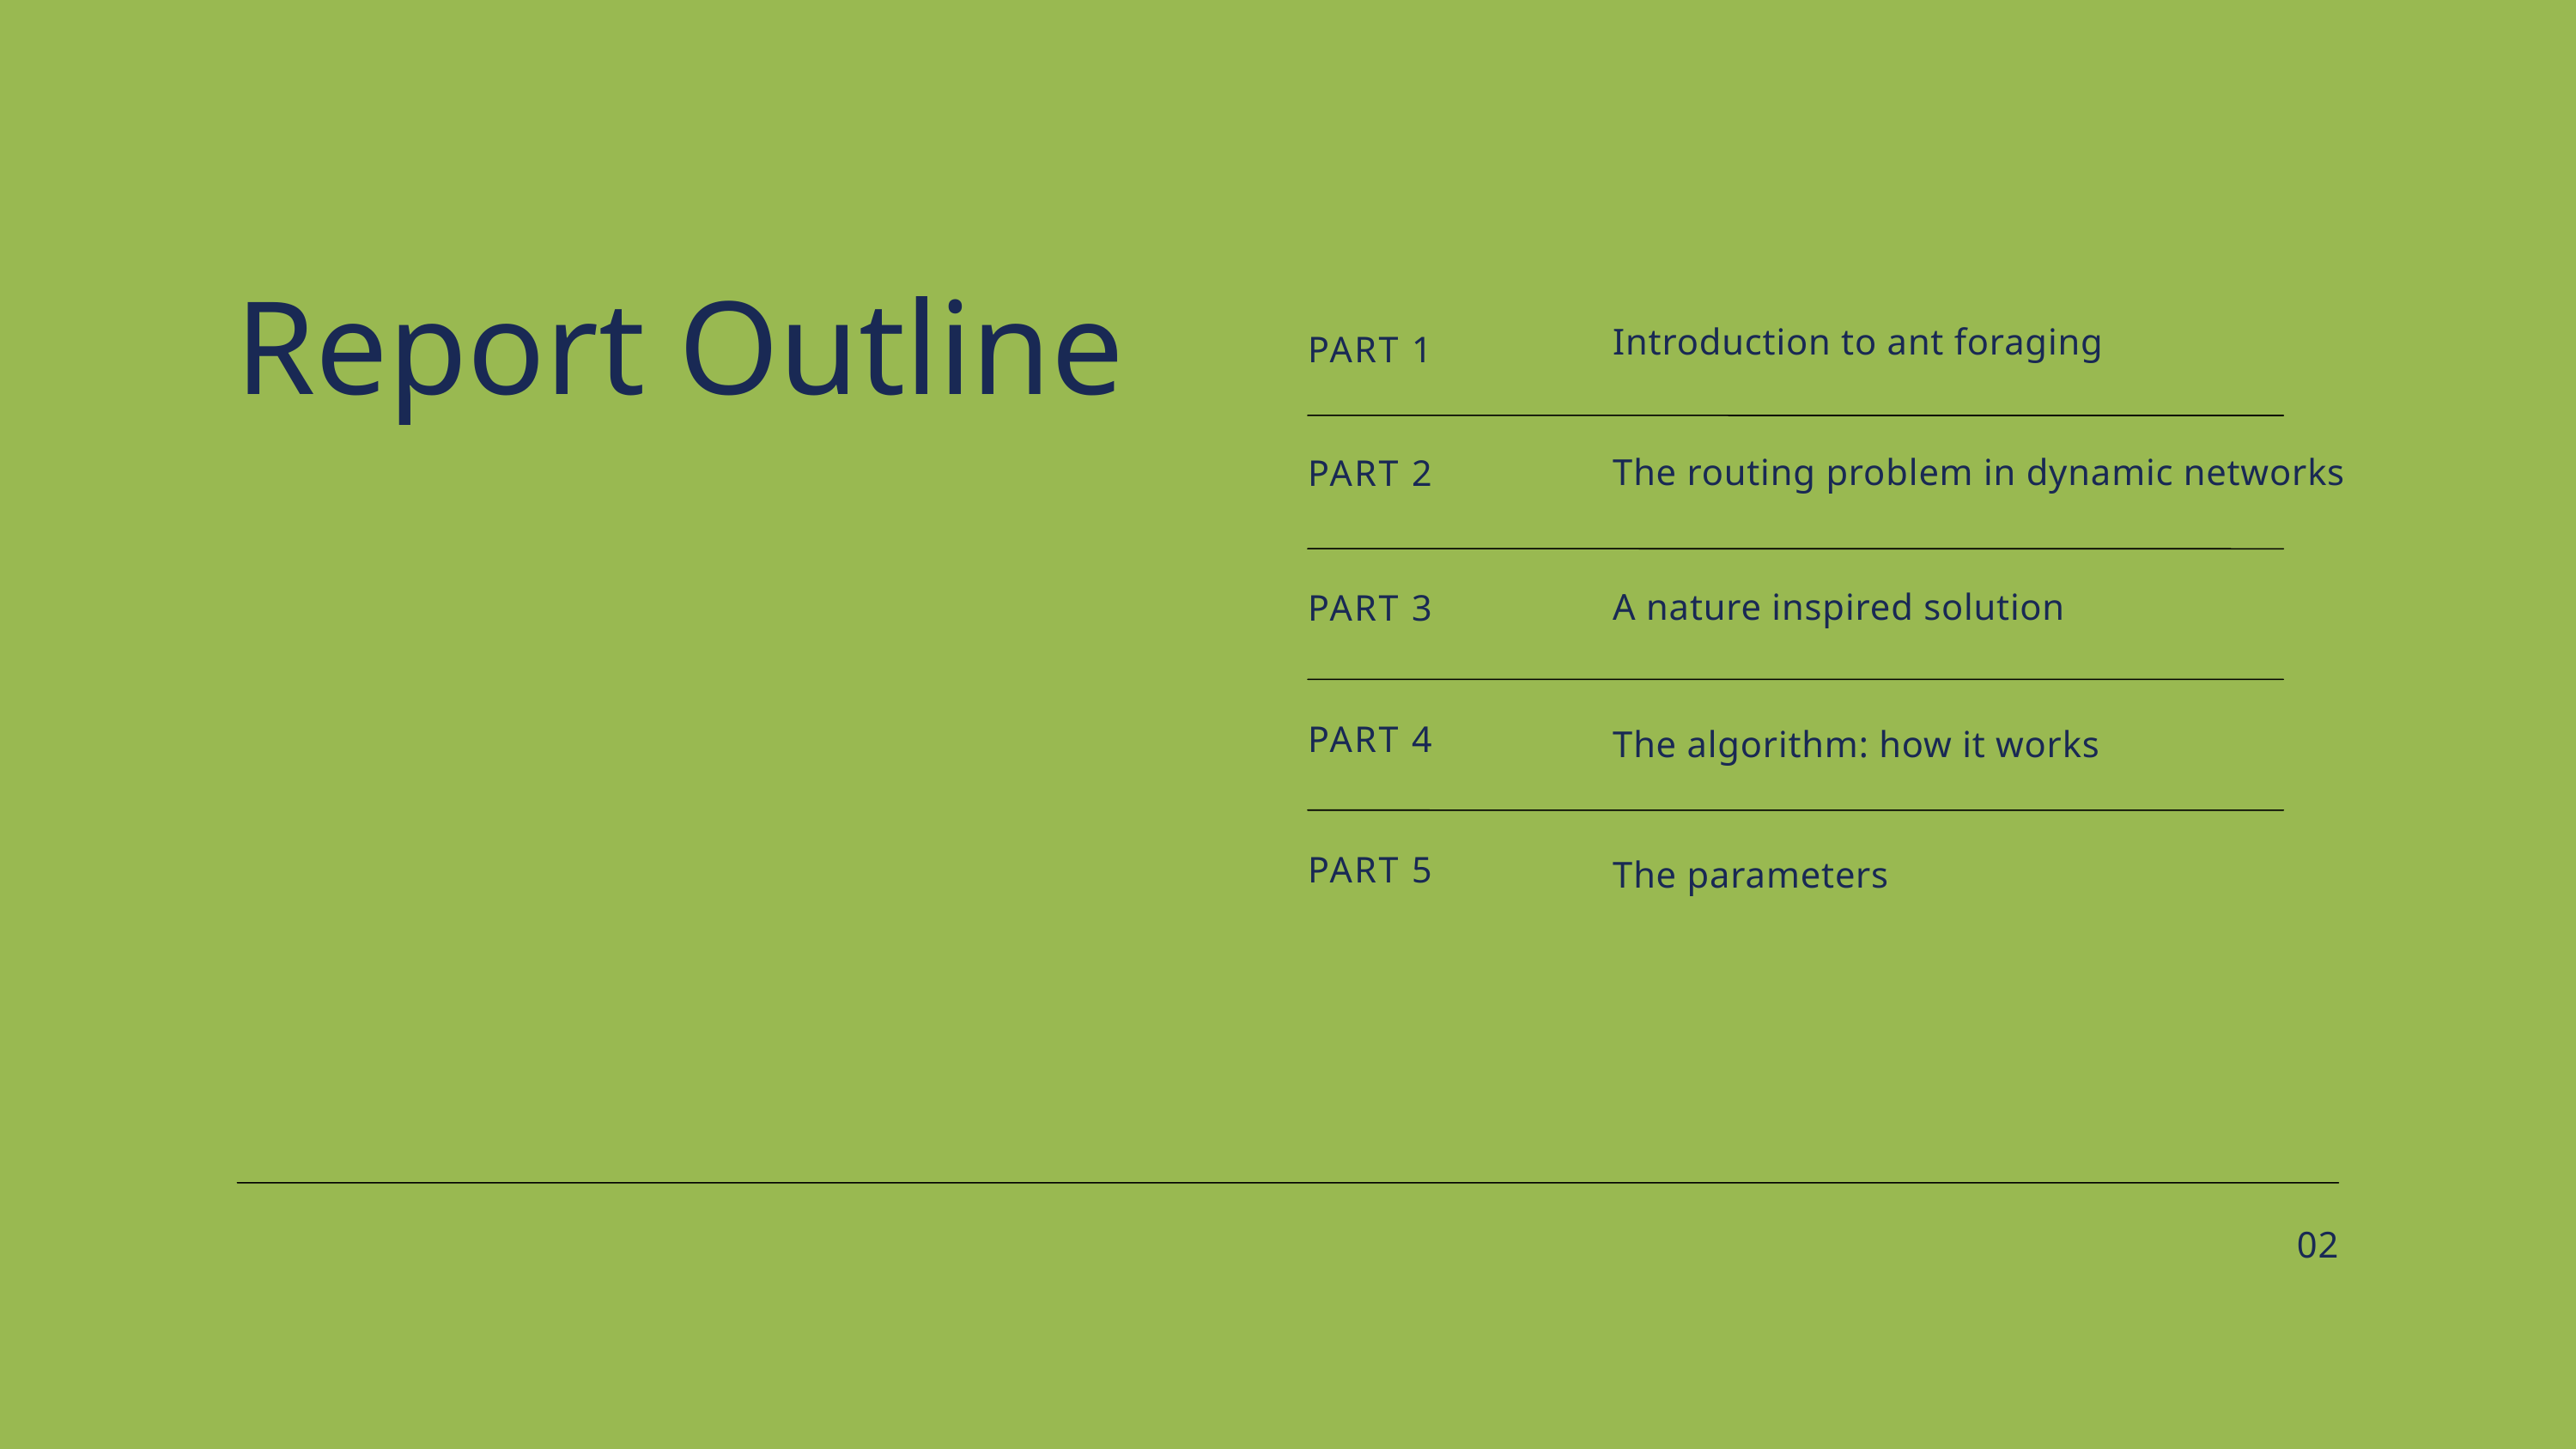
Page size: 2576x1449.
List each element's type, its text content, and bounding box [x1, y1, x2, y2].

text_box PART 3 [1308, 579, 1546, 629]
text_box The routing problem in dynamic networks [1613, 442, 2366, 493]
text_box PART 5 [1308, 840, 1546, 890]
text_box A nature inspired solution [1613, 577, 2366, 628]
text_box PART 2 [1308, 444, 1546, 494]
text_box Report Outline [235, 285, 1237, 421]
text_box The algorithm: how it works [1613, 713, 2366, 765]
text_box 02 [2081, 1215, 2339, 1265]
text_box PART 4 [1308, 709, 1546, 760]
text_box PART 1 [1308, 320, 1546, 371]
text_box Introduction to ant foraging [1613, 312, 2366, 362]
text_box The parameters [1613, 845, 2366, 895]
